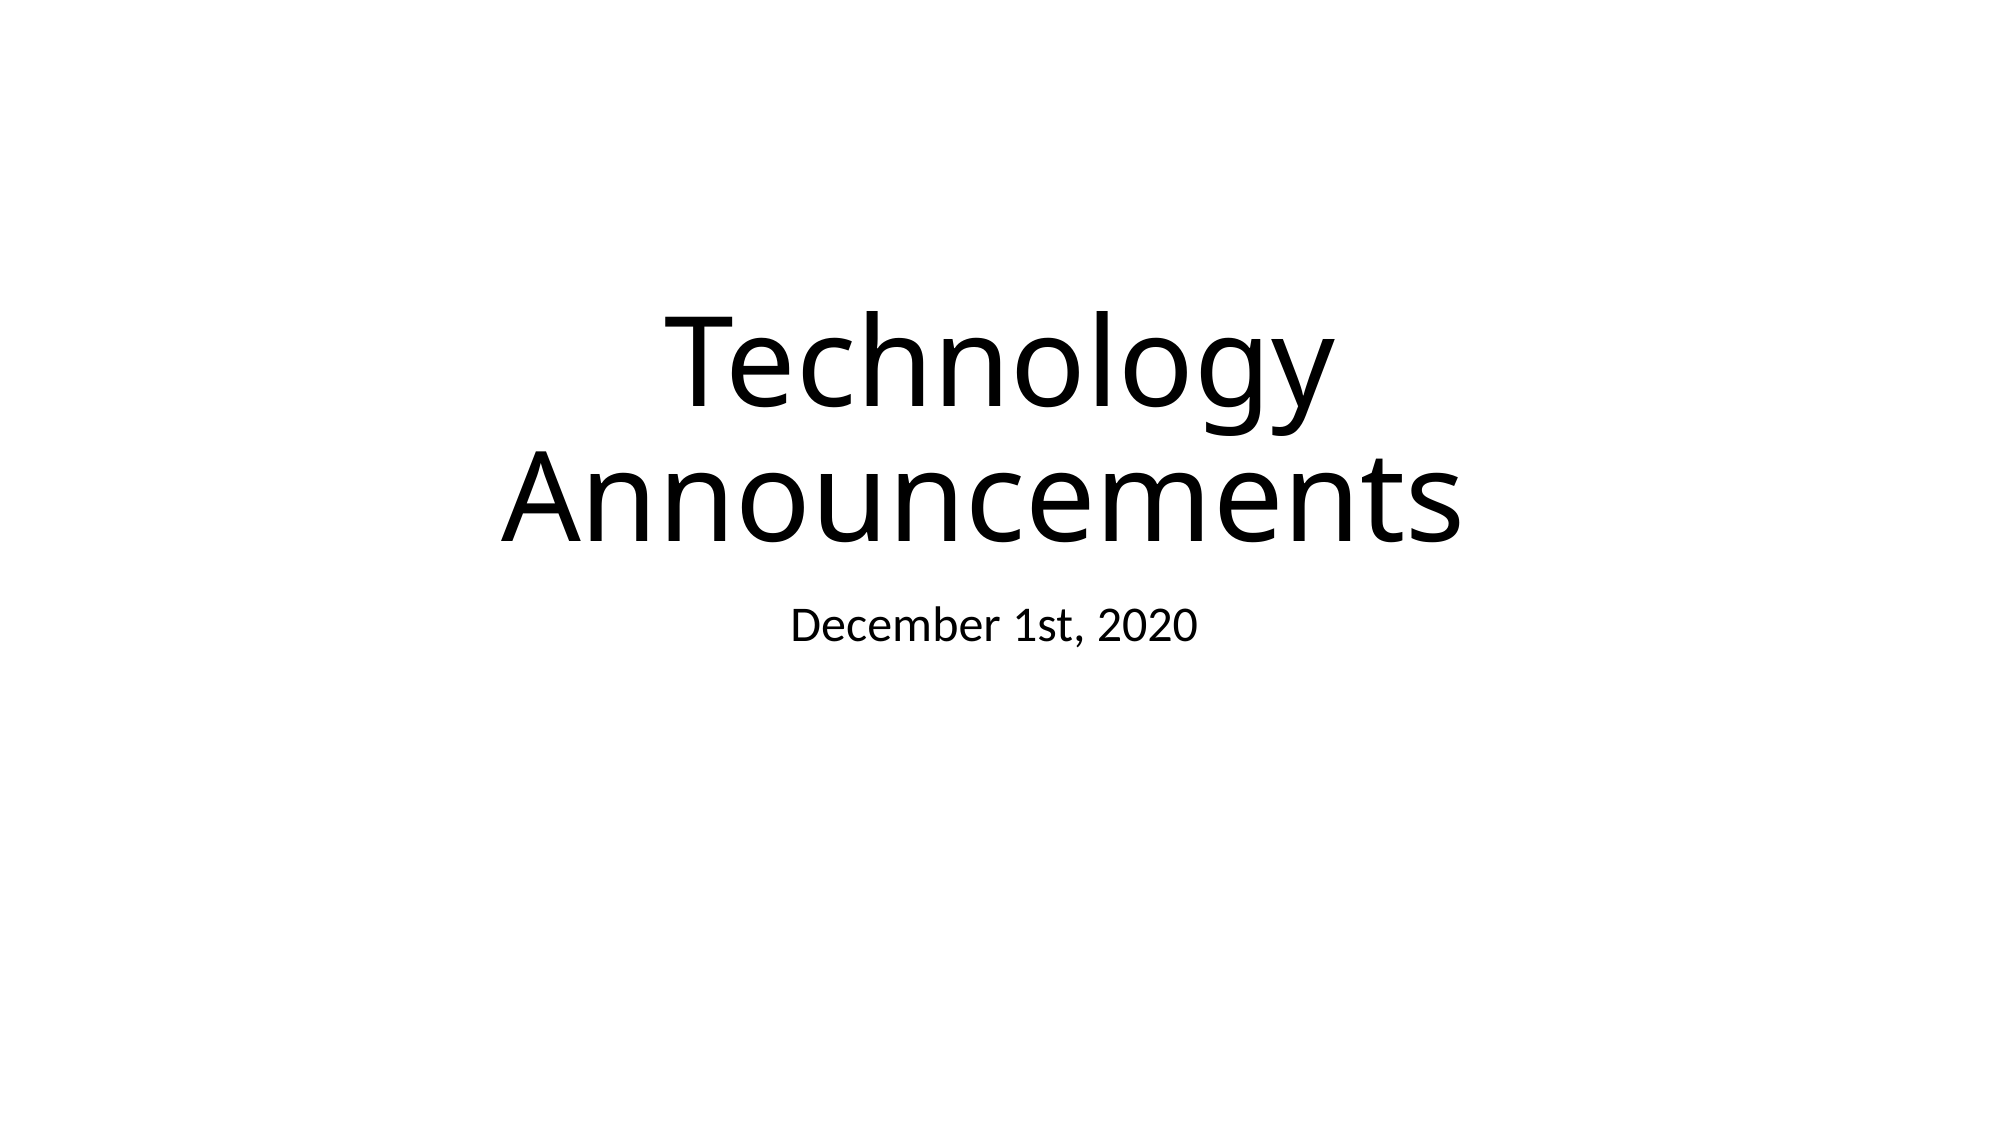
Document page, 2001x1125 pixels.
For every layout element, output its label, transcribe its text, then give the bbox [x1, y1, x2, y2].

subtitle December 1st, 2020 [249, 590, 1750, 863]
title Technology Announcements [249, 184, 1750, 576]
